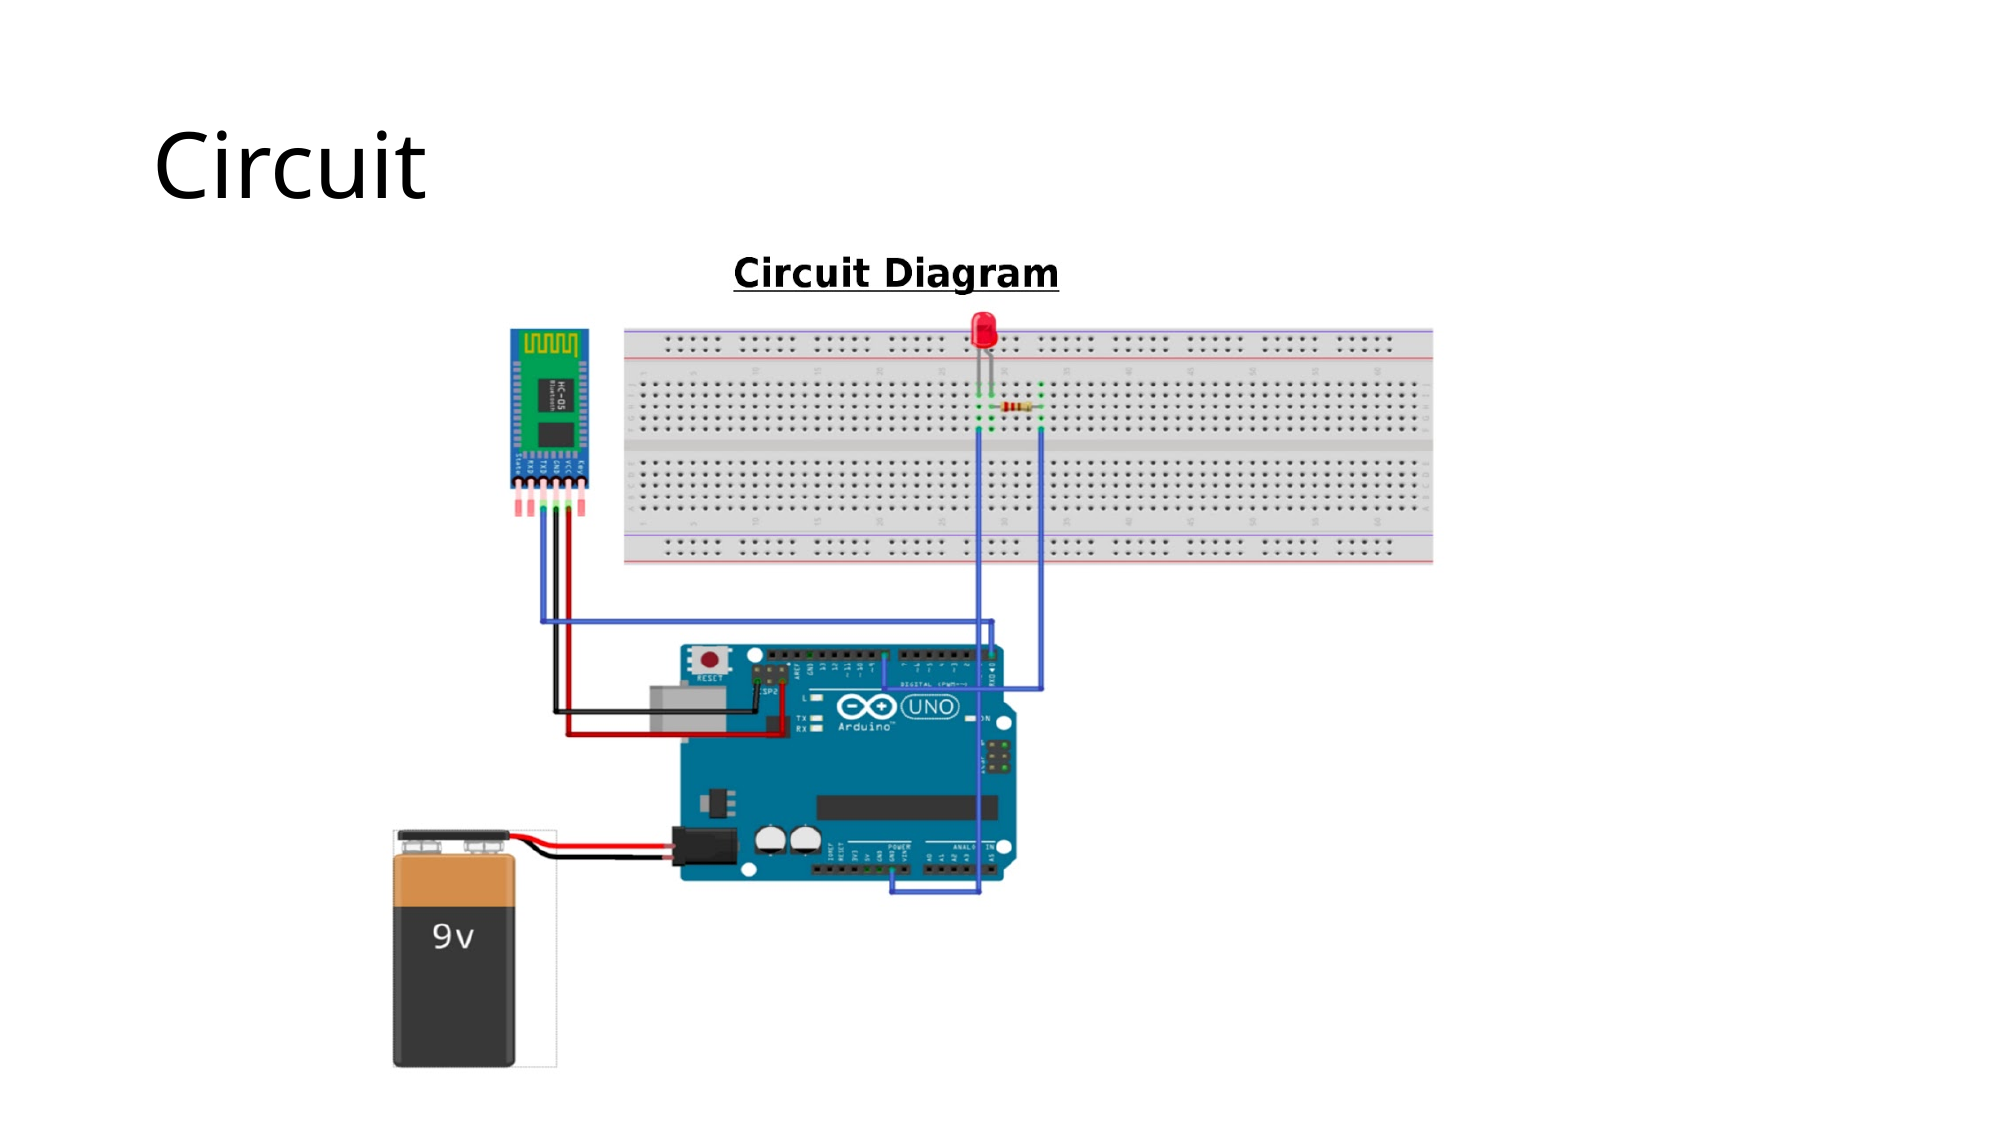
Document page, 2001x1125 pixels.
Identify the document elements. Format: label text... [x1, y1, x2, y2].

picture [213, 238, 1627, 1092]
title Circuit [137, 59, 1863, 278]
